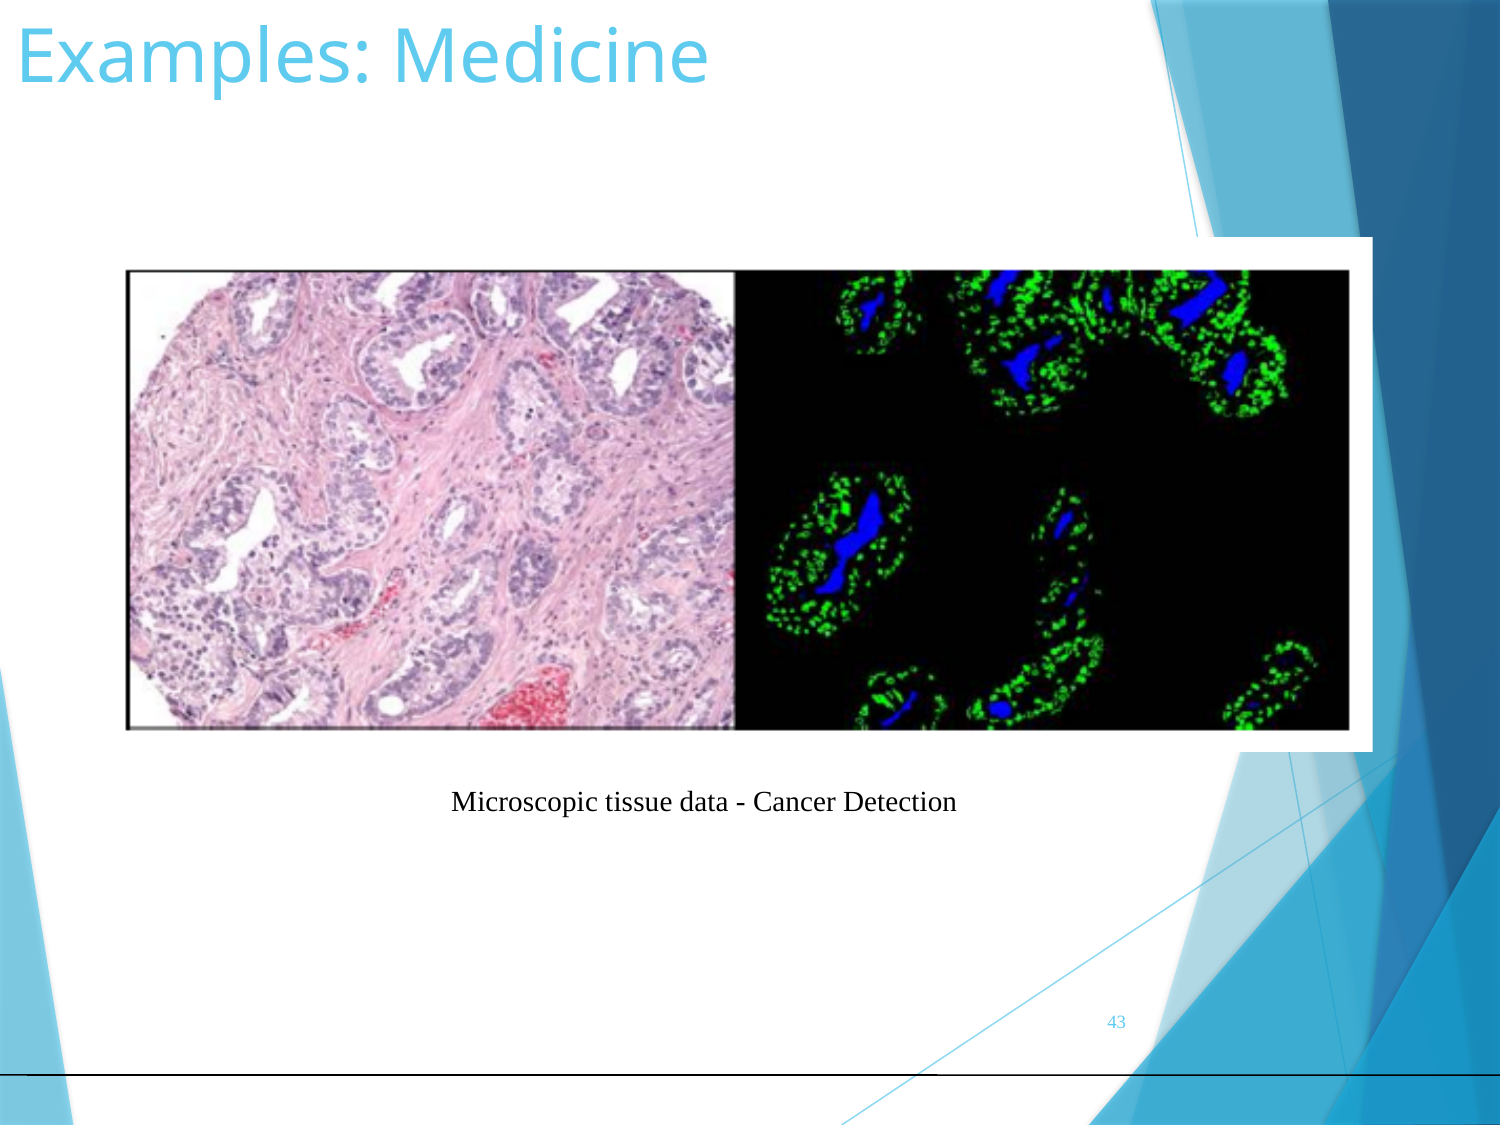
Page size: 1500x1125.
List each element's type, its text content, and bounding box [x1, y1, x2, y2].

slide_number 43 [1057, 991, 1142, 1051]
picture [99, 236, 1374, 752]
title Examples: Medicine [0, 0, 1211, 188]
text_box [1080, 1046, 1441, 1121]
text_box Microscopic tissue data - Cancer Detection [436, 774, 973, 825]
